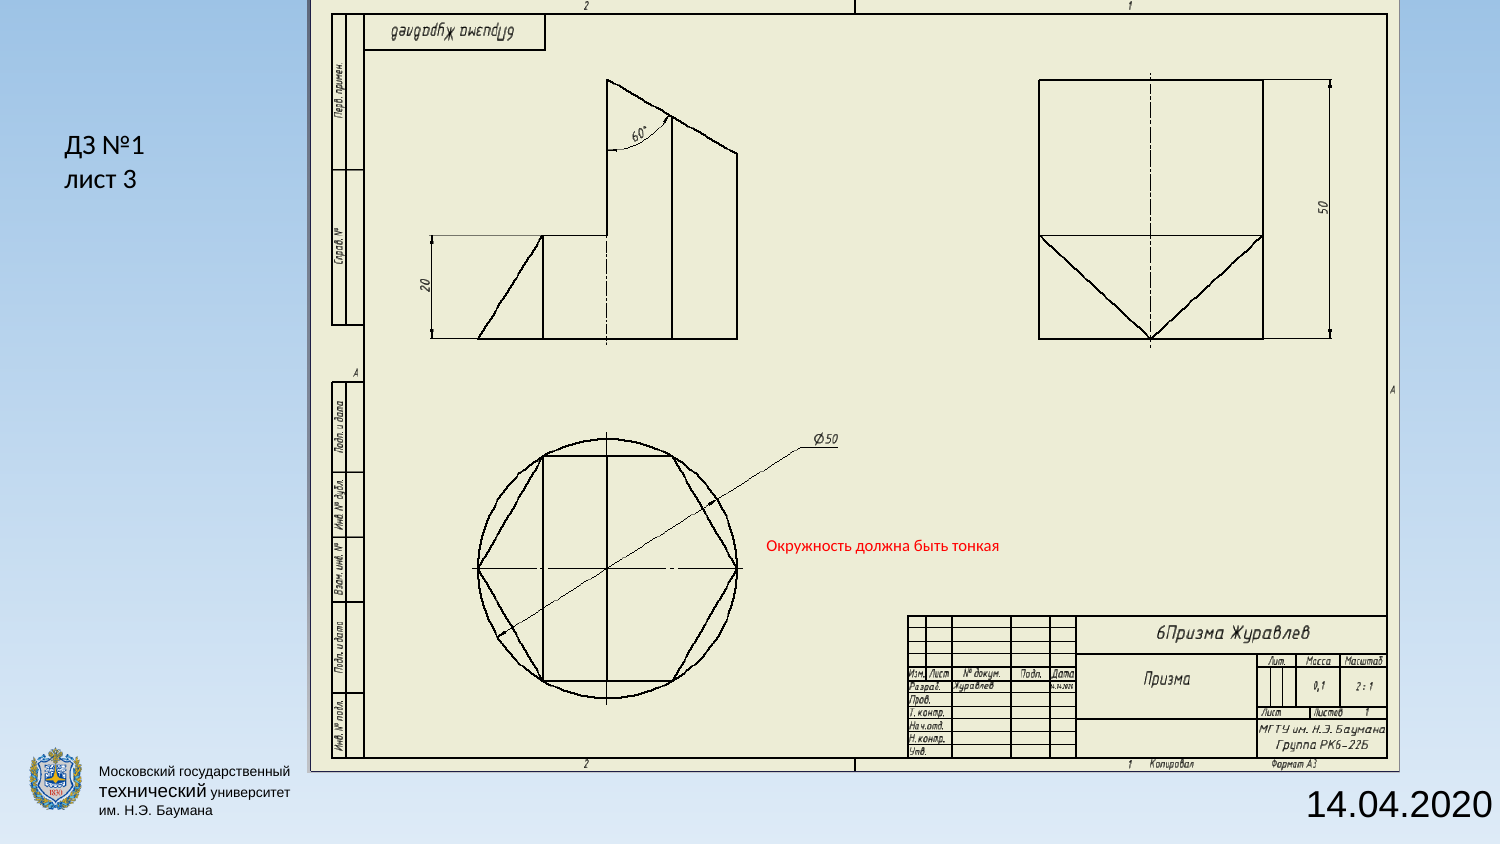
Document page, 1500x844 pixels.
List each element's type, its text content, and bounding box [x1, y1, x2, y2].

text_box ДЗ №1 лист 3 [49, 118, 193, 202]
picture [29, 747, 82, 810]
picture [307, 0, 1400, 773]
text_box 14.04.2020 [1291, 772, 1500, 832]
